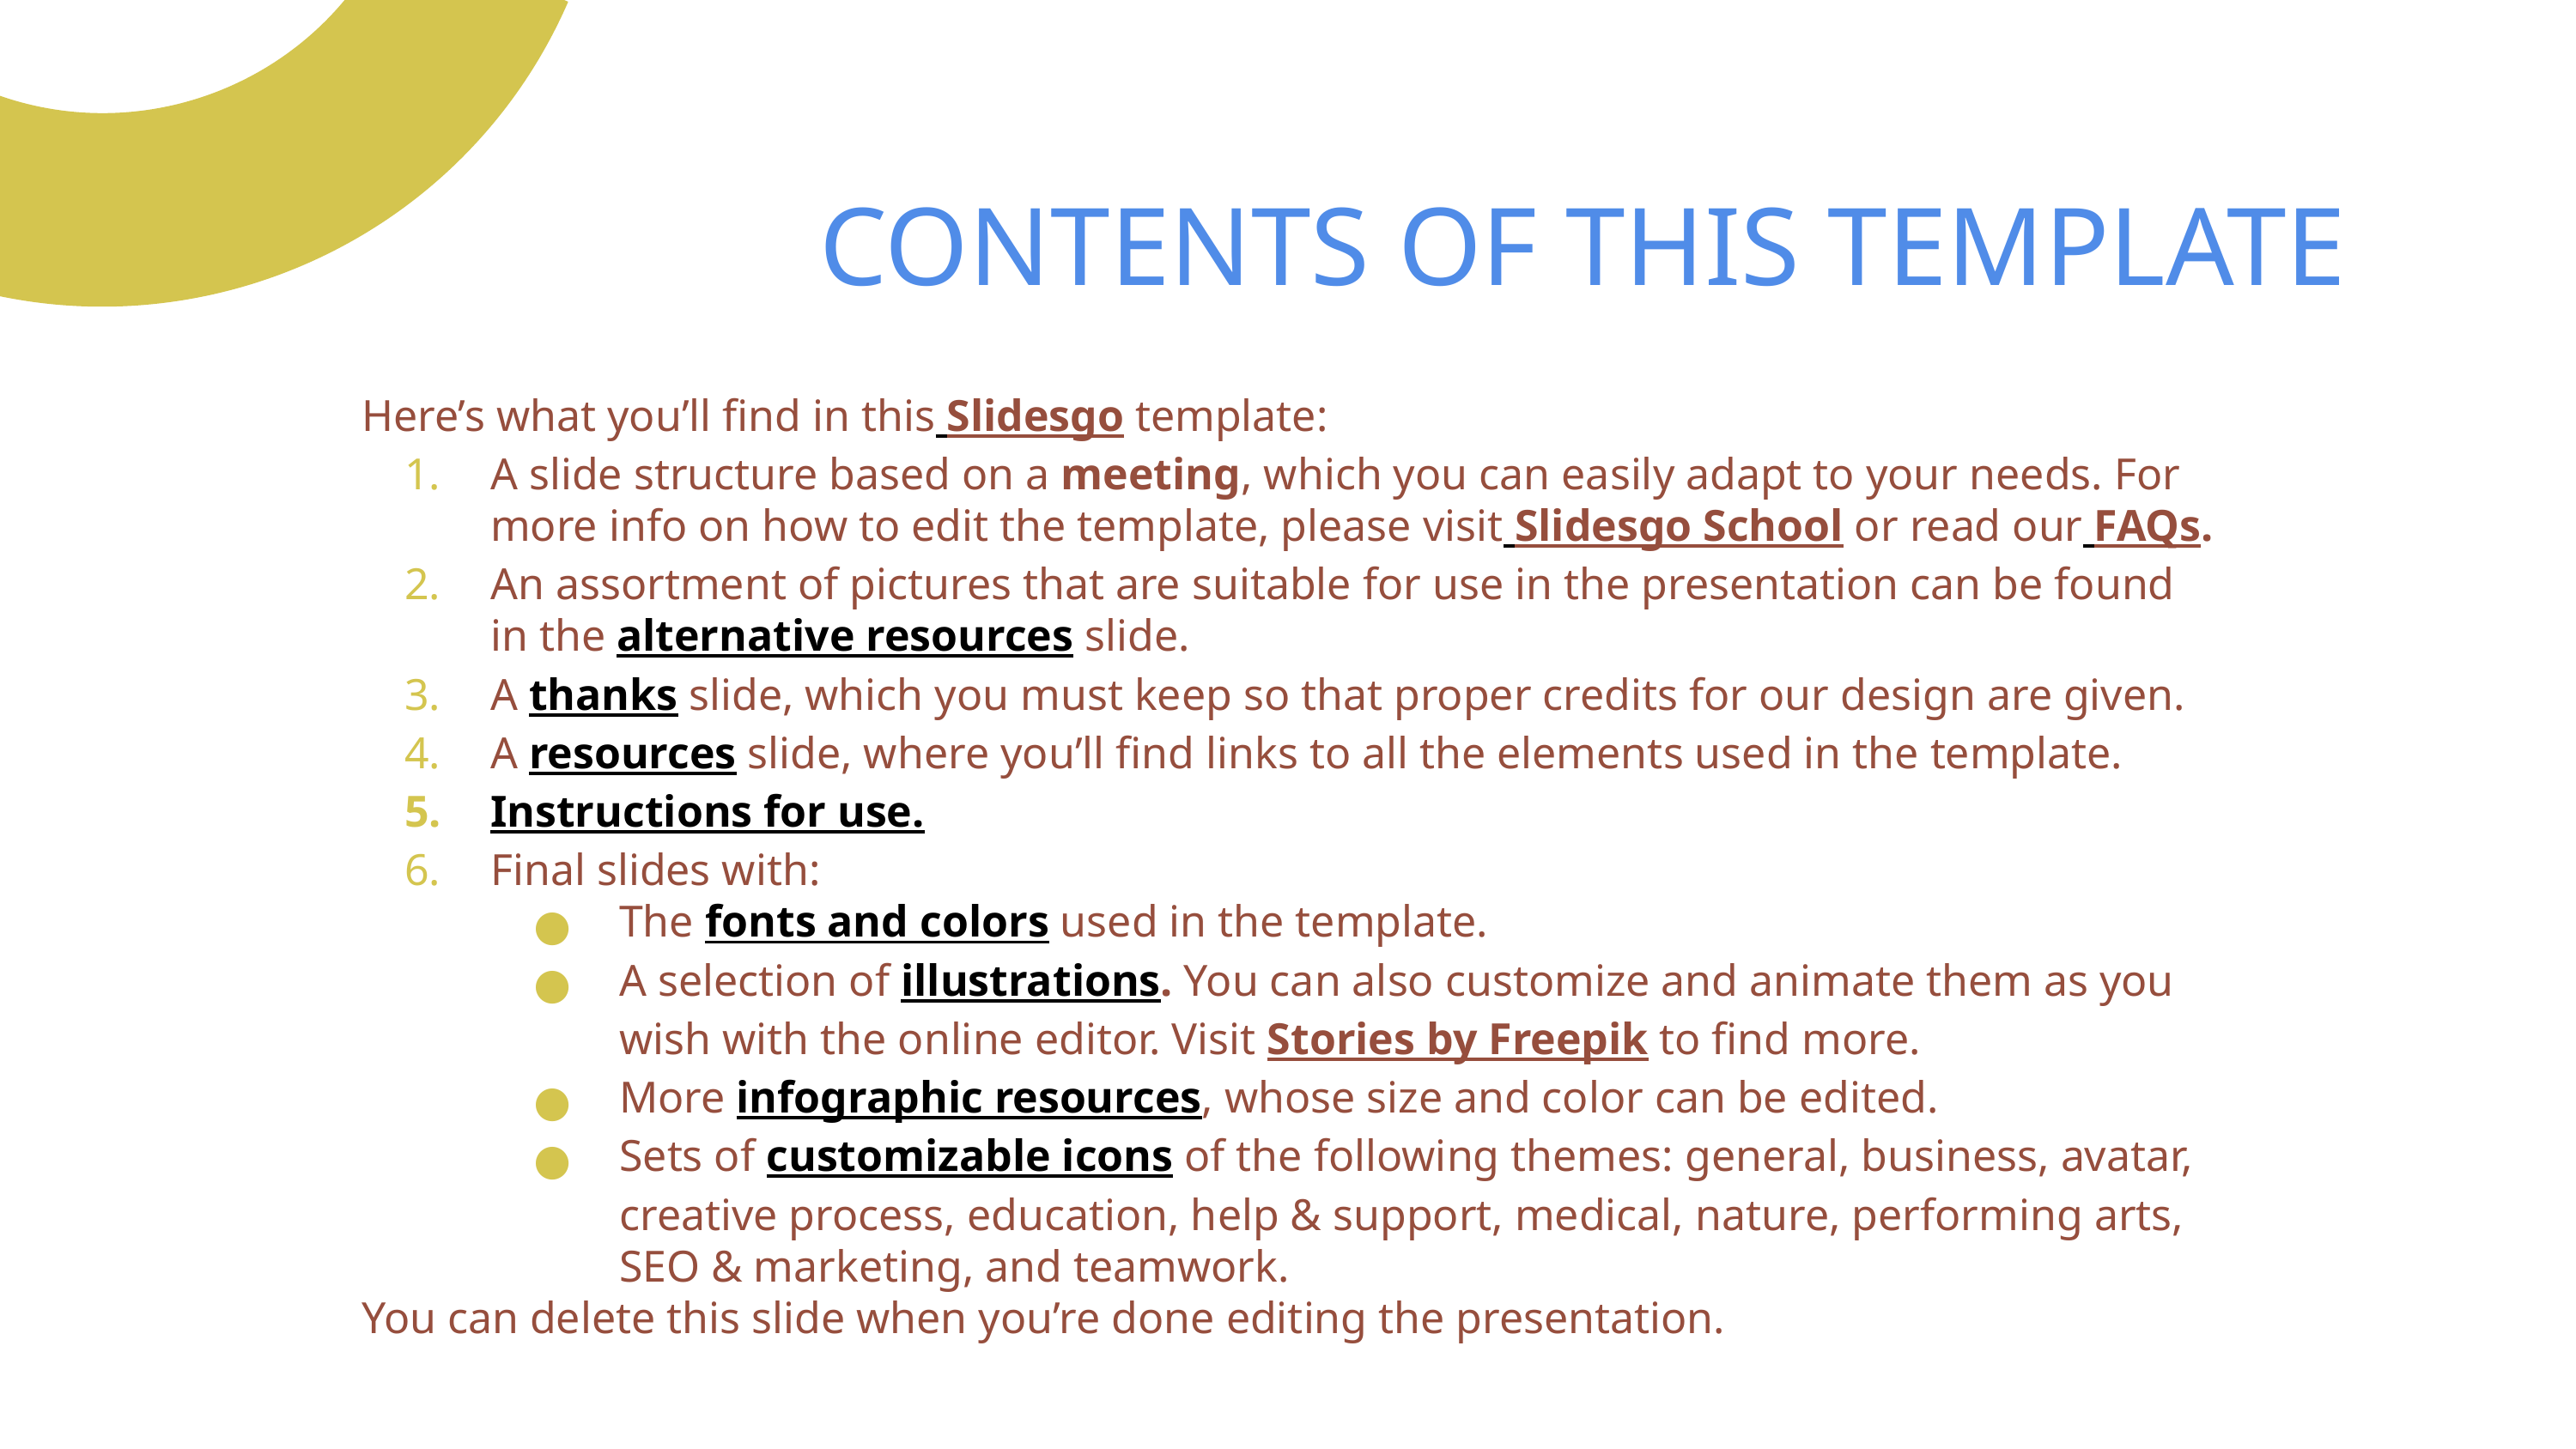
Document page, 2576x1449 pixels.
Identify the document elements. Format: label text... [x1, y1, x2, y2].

list Here’s what you’ll find in this Slidesgo template: A slide structure based on a meeting, which you can easily adapt to your needs. For more info on how to edit the template, please visit Slidesgo School or read our FAQs. An assortment of pictures that are suitable for use in the presentation can be found in the alternative resources slide. A thanks slide, which you must keep so that proper credits for our design are given. A resources slide, where you’ll find links to all the elements used in the template. Instructions for use. Final slides with: The fonts and colors used in the template. A selection of illustrations. You can also customize and animate them as you wish with the online editor. Visit Stories by Freepik to find more. More infographic resources, whose size and color can be edited. Sets of customizable icons of the following themes: general, business, avatar, creative process, education, help & support, medical, nature, performing arts, SEO & marketing, and teamwork. You can delete this slide when you’re done editing the presentation. [336, 362, 2240, 1257]
title CONTENTS OF THIS TEMPLATE [678, 152, 2373, 314]
